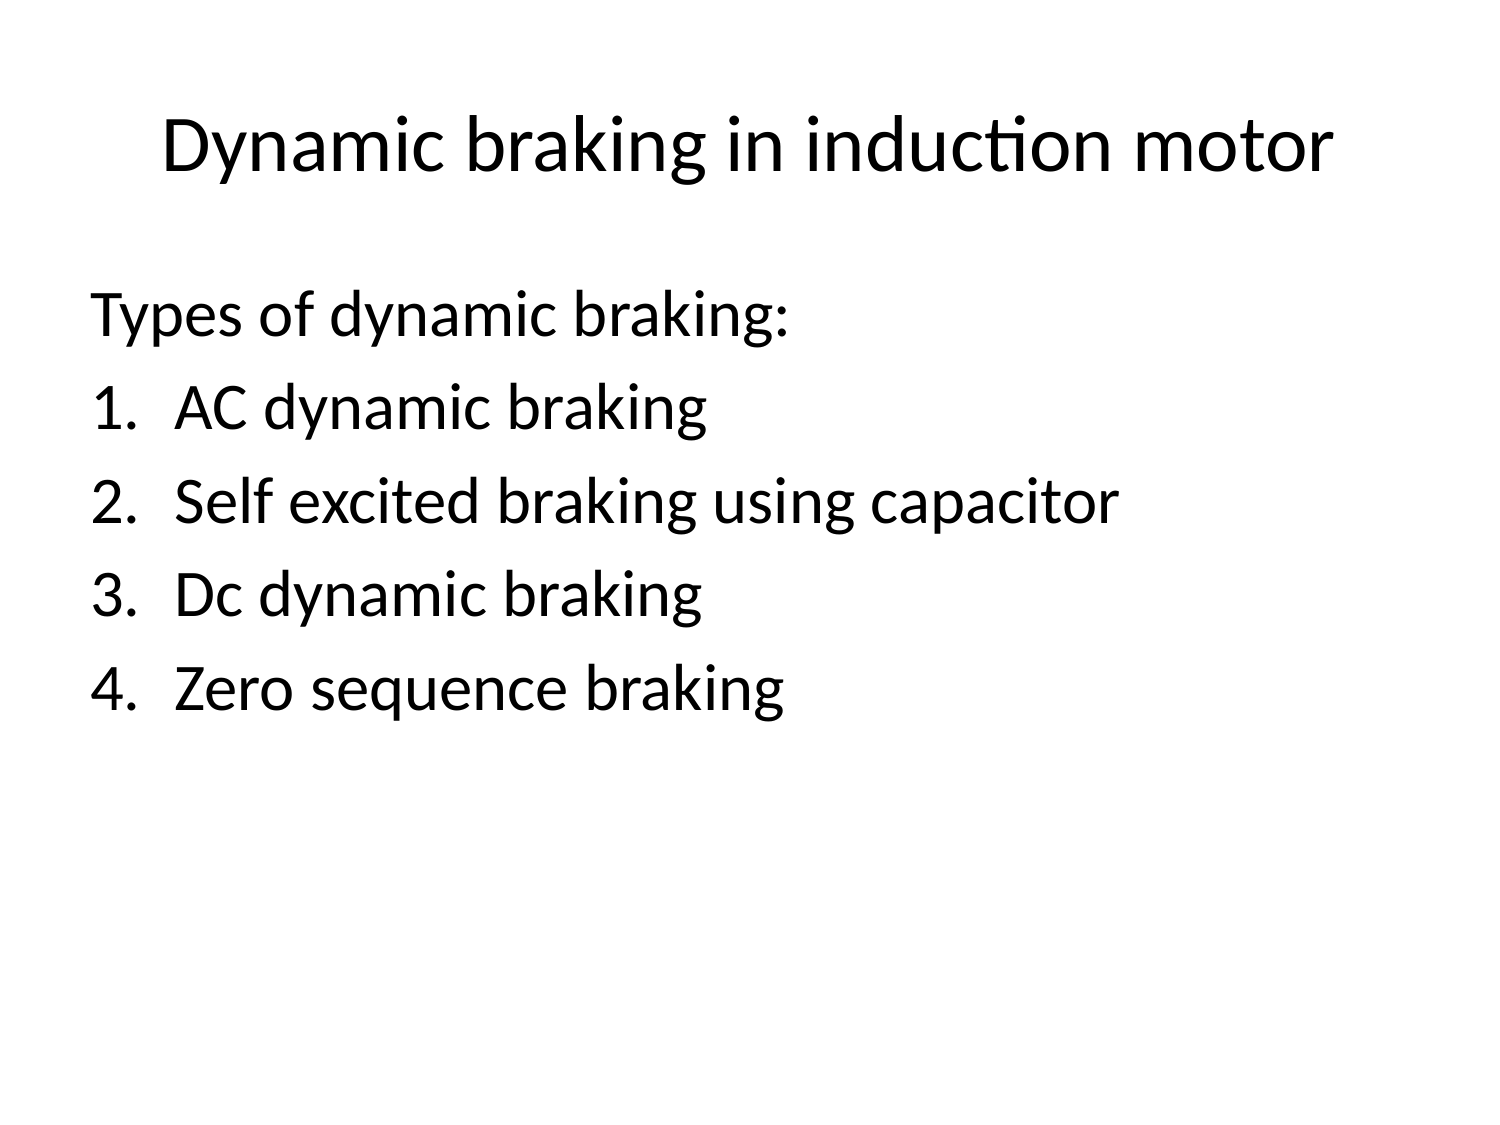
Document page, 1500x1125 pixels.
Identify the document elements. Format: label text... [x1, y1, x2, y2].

list Types of dynamic braking: AC dynamic braking Self excited braking using capacitor Dc dynamic braking Zero sequence braking [75, 262, 1425, 1005]
title Dynamic braking in induction motor [75, 45, 1425, 233]
